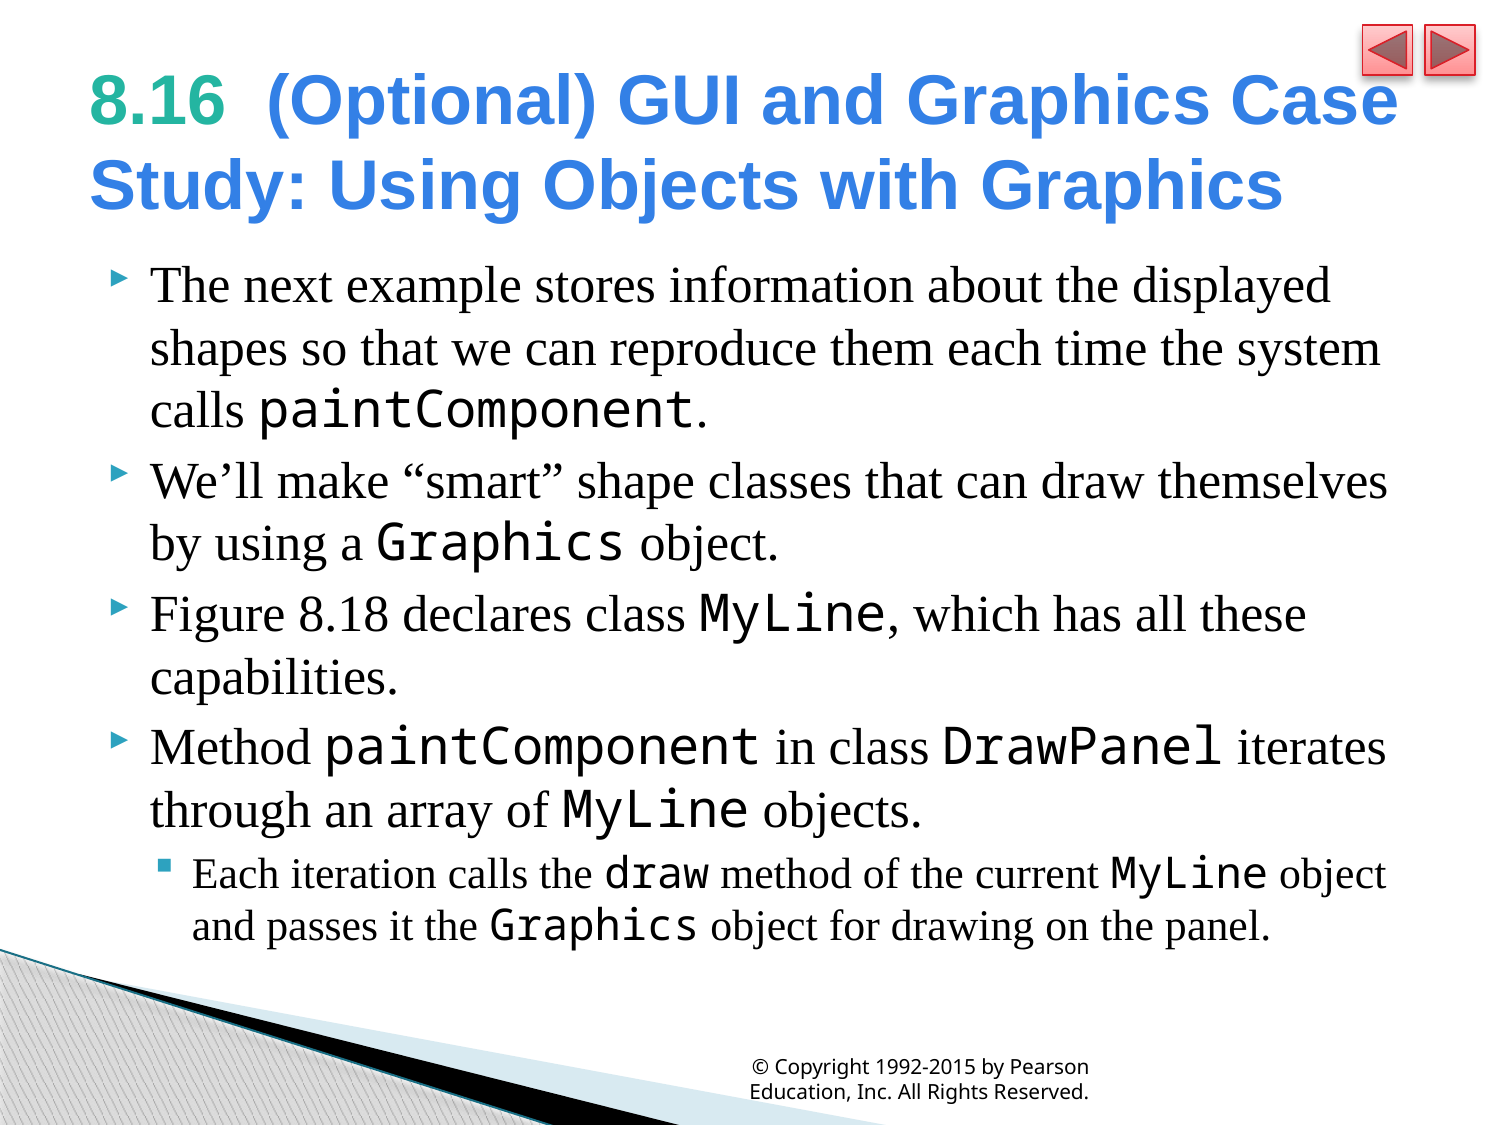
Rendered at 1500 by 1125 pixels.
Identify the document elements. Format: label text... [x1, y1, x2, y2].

title 8.16 (Optional) GUI and Graphics Case Study: Using Objects with Graphics [75, 45, 1425, 233]
list The next example stores information about the displayed shapes so that we can reproduce them each time the system calls paintComponent. We’ll make “smart” shape classes that can draw themselves by using a Graphics object. Figure 8.18 declares class MyLine, which has all these capabilities. Method paintComponent in class DrawPanel iterates through an array of MyLine objects. Each iteration calls the draw method of the current MyLine object and passes it the Graphics object for drawing on the panel. [75, 242, 1425, 986]
footer © Copyright 1992-2015 by Pearson Education, Inc. All Rights Reserved. [650, 1051, 1105, 1112]
